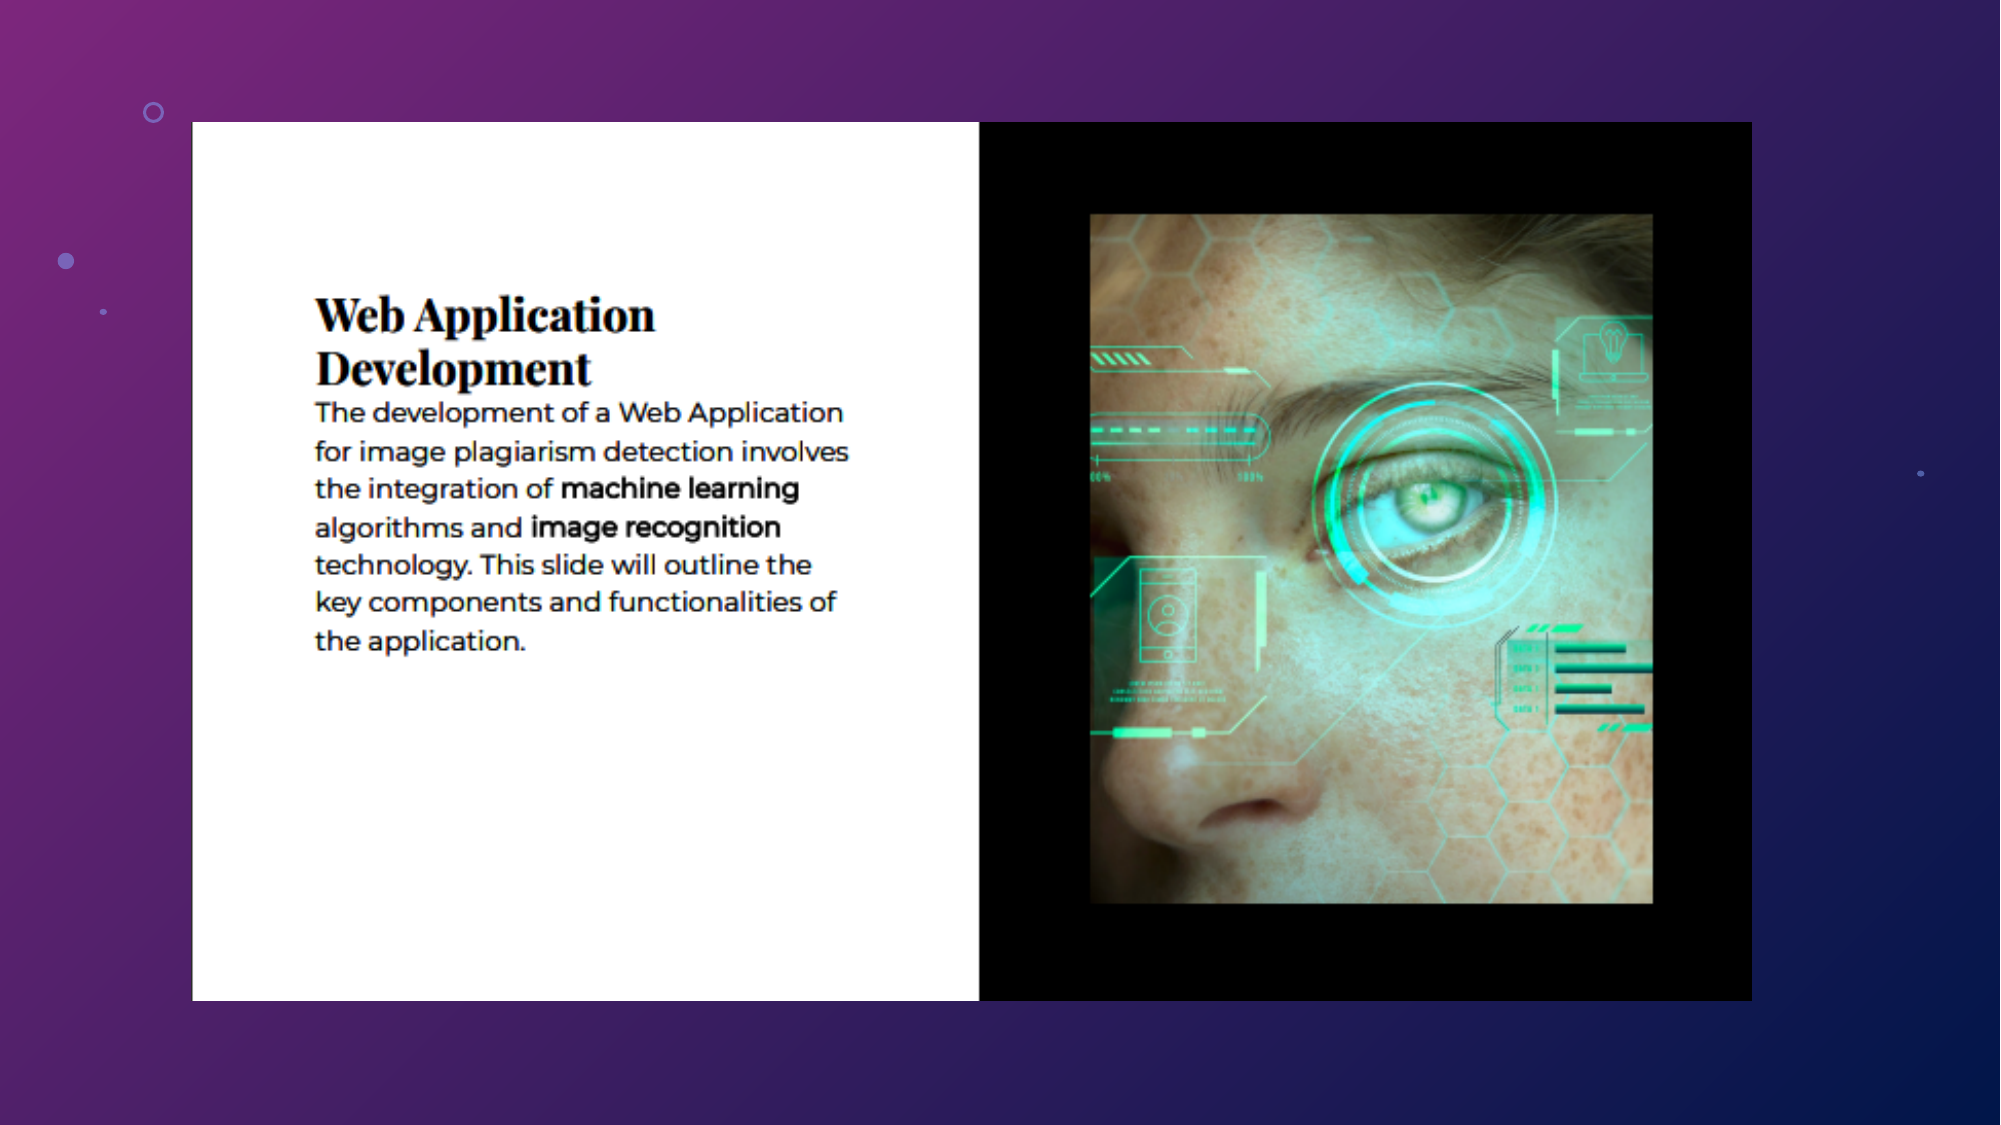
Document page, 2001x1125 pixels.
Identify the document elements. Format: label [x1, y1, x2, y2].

picture [191, 122, 1753, 1001]
